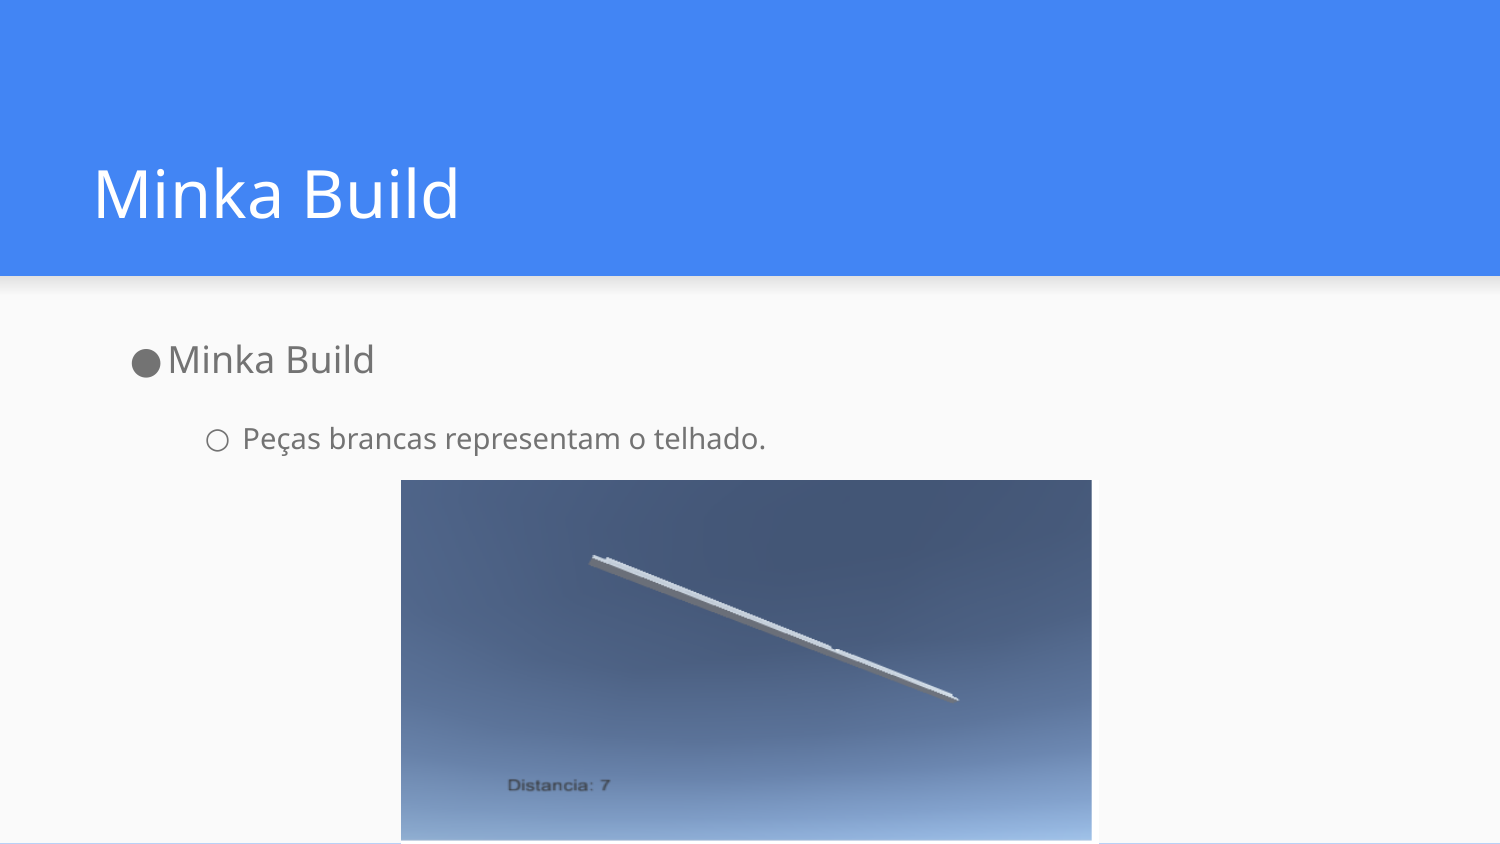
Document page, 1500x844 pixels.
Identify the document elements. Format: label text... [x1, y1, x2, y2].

picture [401, 480, 1099, 844]
title Minka Build [77, 121, 1427, 248]
list Minka Build Peças brancas representam o telhado. [77, 314, 1427, 760]
